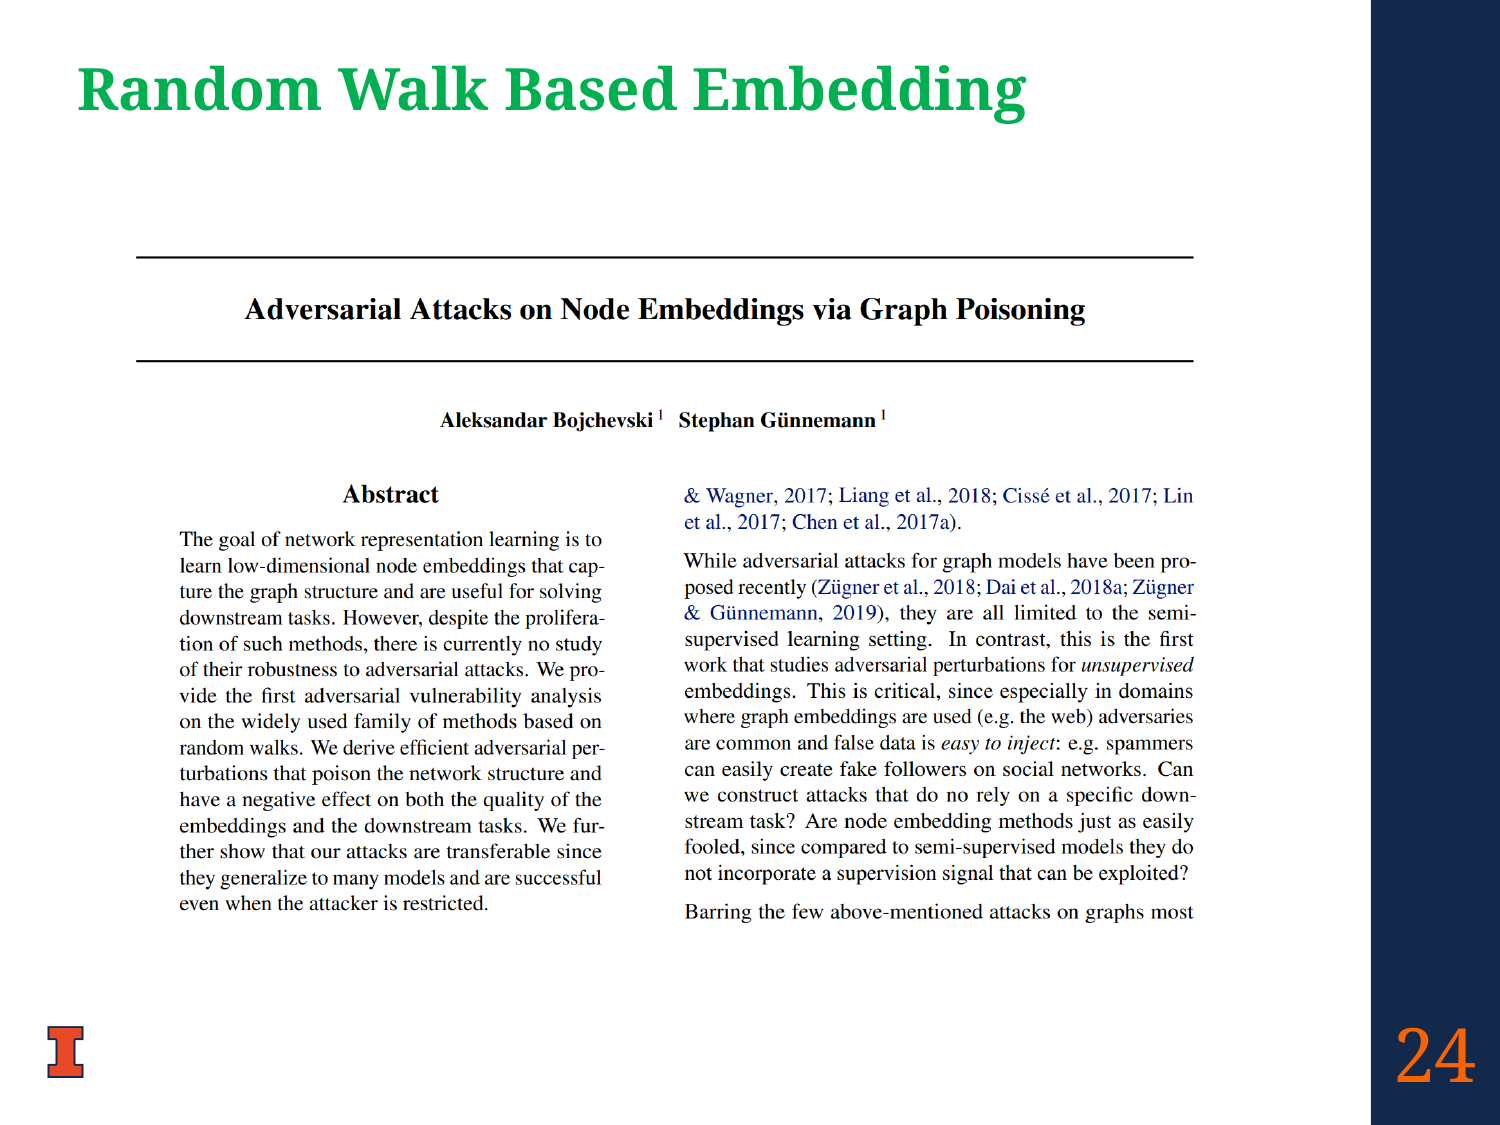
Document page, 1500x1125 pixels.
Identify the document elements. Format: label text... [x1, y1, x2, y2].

picture [0, 0, 1500, 1125]
slide_number 24 [1371, 1009, 1499, 1110]
title Random Walk Based Embedding [62, 45, 1219, 233]
